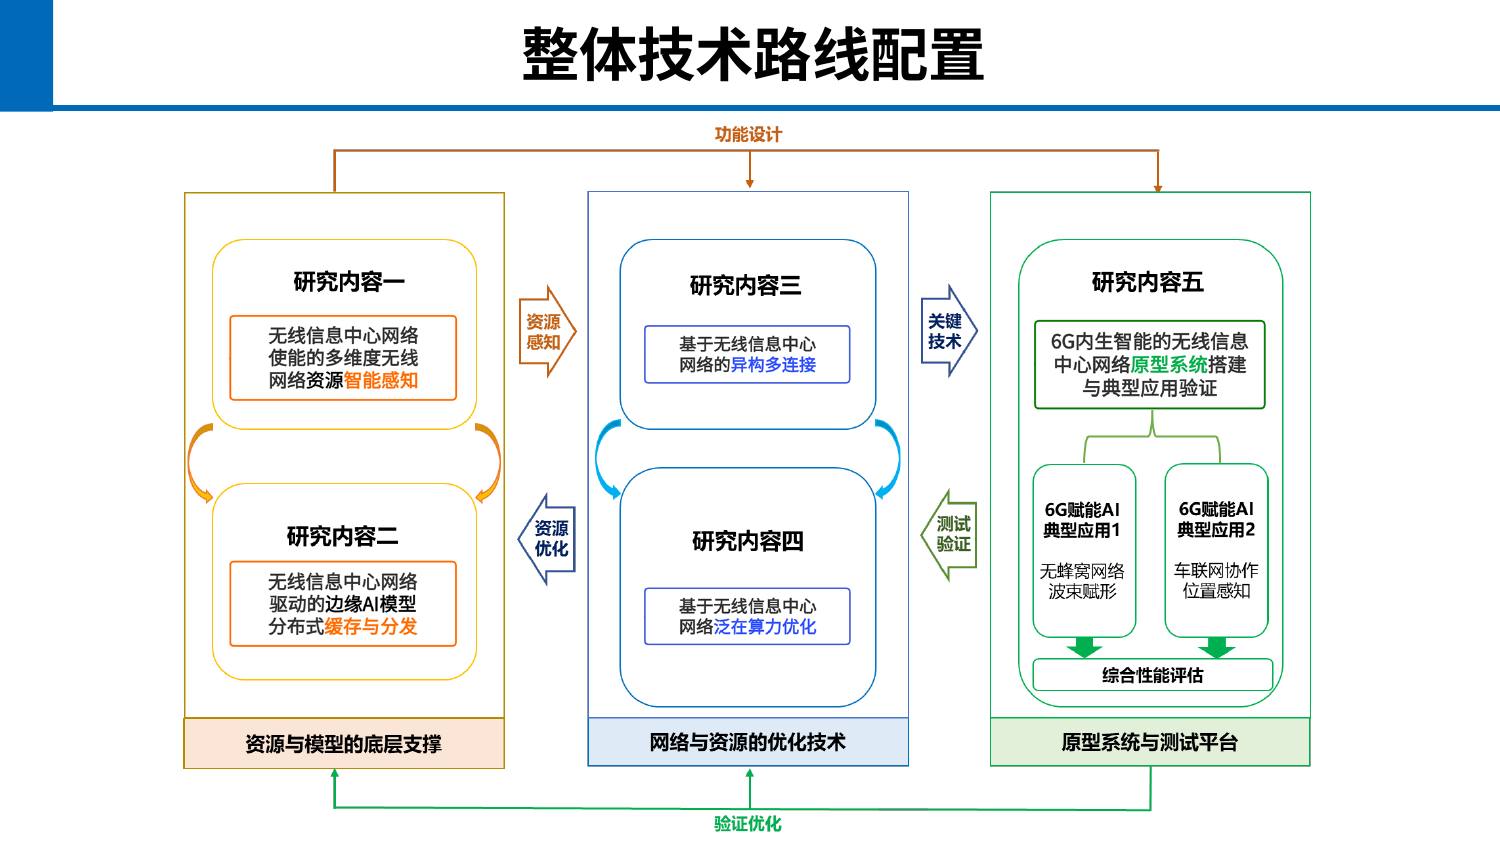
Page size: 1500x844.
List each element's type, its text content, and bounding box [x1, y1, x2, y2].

picture [182, 118, 1311, 844]
text_box 整体技术路线配置 [506, 11, 1002, 96]
